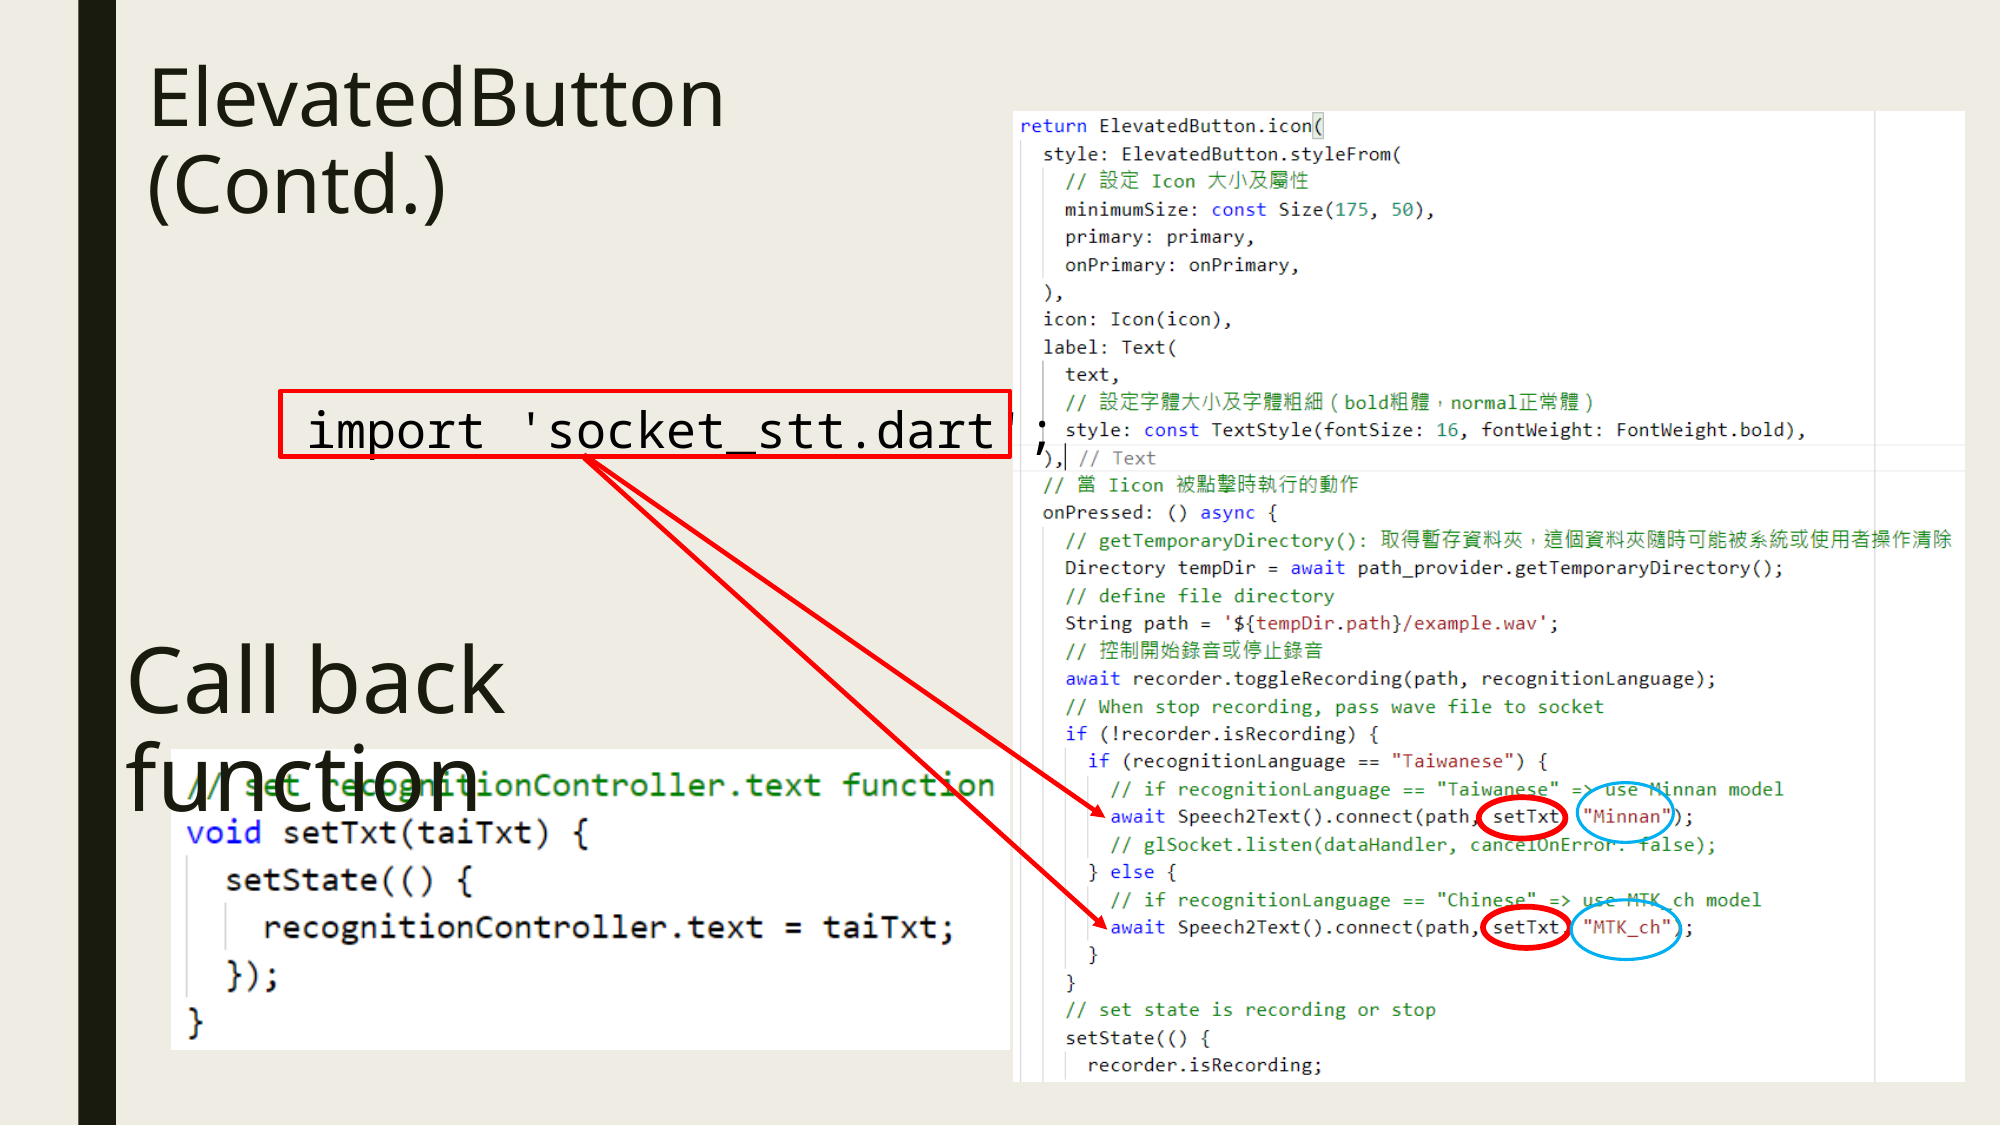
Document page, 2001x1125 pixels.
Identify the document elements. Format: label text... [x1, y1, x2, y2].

text_box [277, 388, 1013, 460]
title ElevatedButton (Contd.) [132, 50, 792, 315]
text_box Call back function [110, 627, 583, 892]
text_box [583, 457, 1108, 930]
picture [1013, 111, 1965, 1082]
picture [171, 749, 1010, 1050]
text_box import 'socket_stt.dart'; [291, 460, 583, 466]
